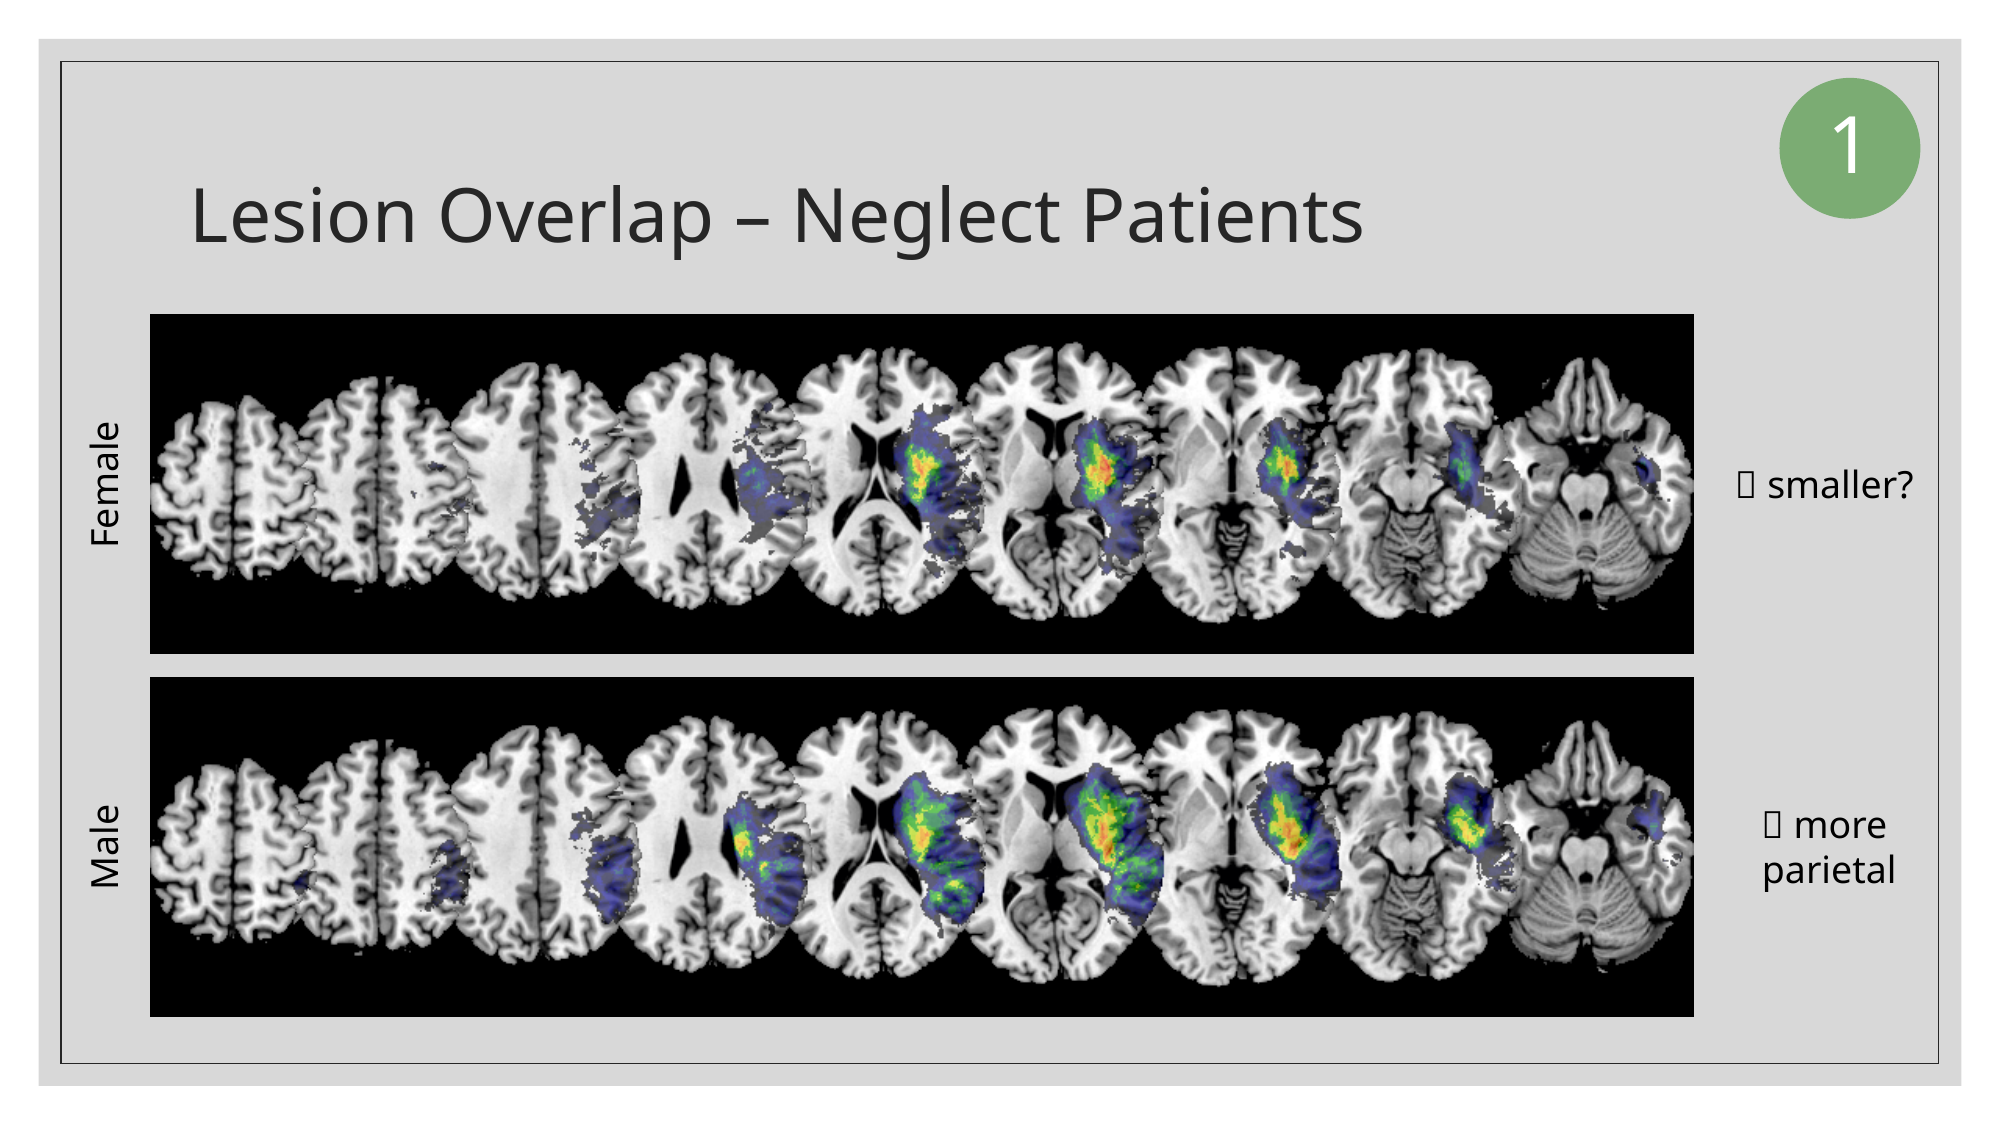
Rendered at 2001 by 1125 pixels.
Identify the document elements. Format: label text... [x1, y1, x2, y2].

text_box  more parietal [1737, 794, 1912, 899]
text_box  smaller? [1720, 454, 1929, 514]
text_box Female [73, 405, 133, 564]
text_box Male [73, 789, 133, 906]
picture [150, 677, 1694, 1017]
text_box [1780, 78, 1920, 218]
picture [150, 314, 1694, 654]
title Lesion Overlap – Neglect Patients [174, 105, 1825, 331]
